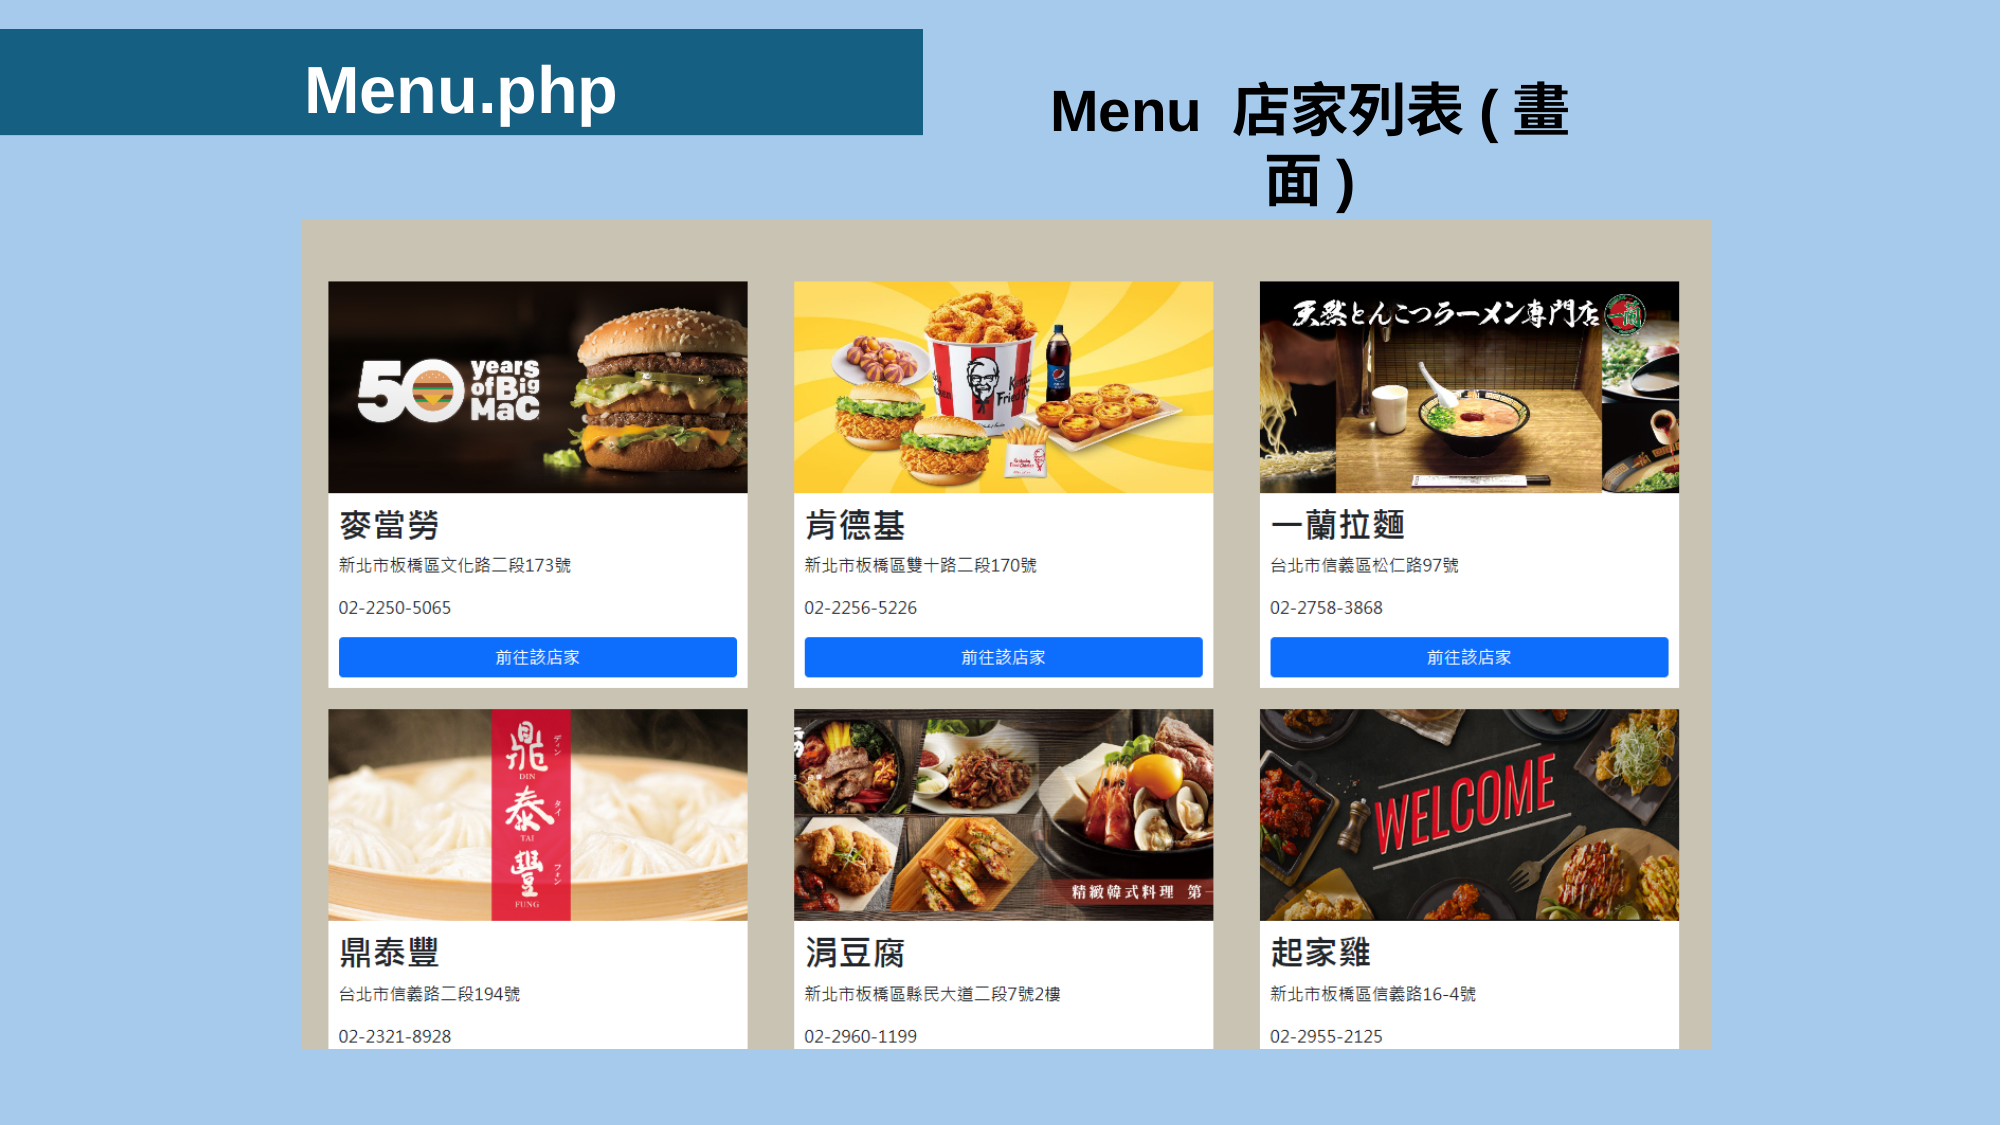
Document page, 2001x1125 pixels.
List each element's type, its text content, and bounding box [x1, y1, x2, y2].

text_box [0, 29, 923, 136]
text_box Menu.php [84, 39, 839, 134]
picture [302, 218, 1713, 1050]
text_box Menu 店家列表(畫面) [1002, 65, 1620, 218]
